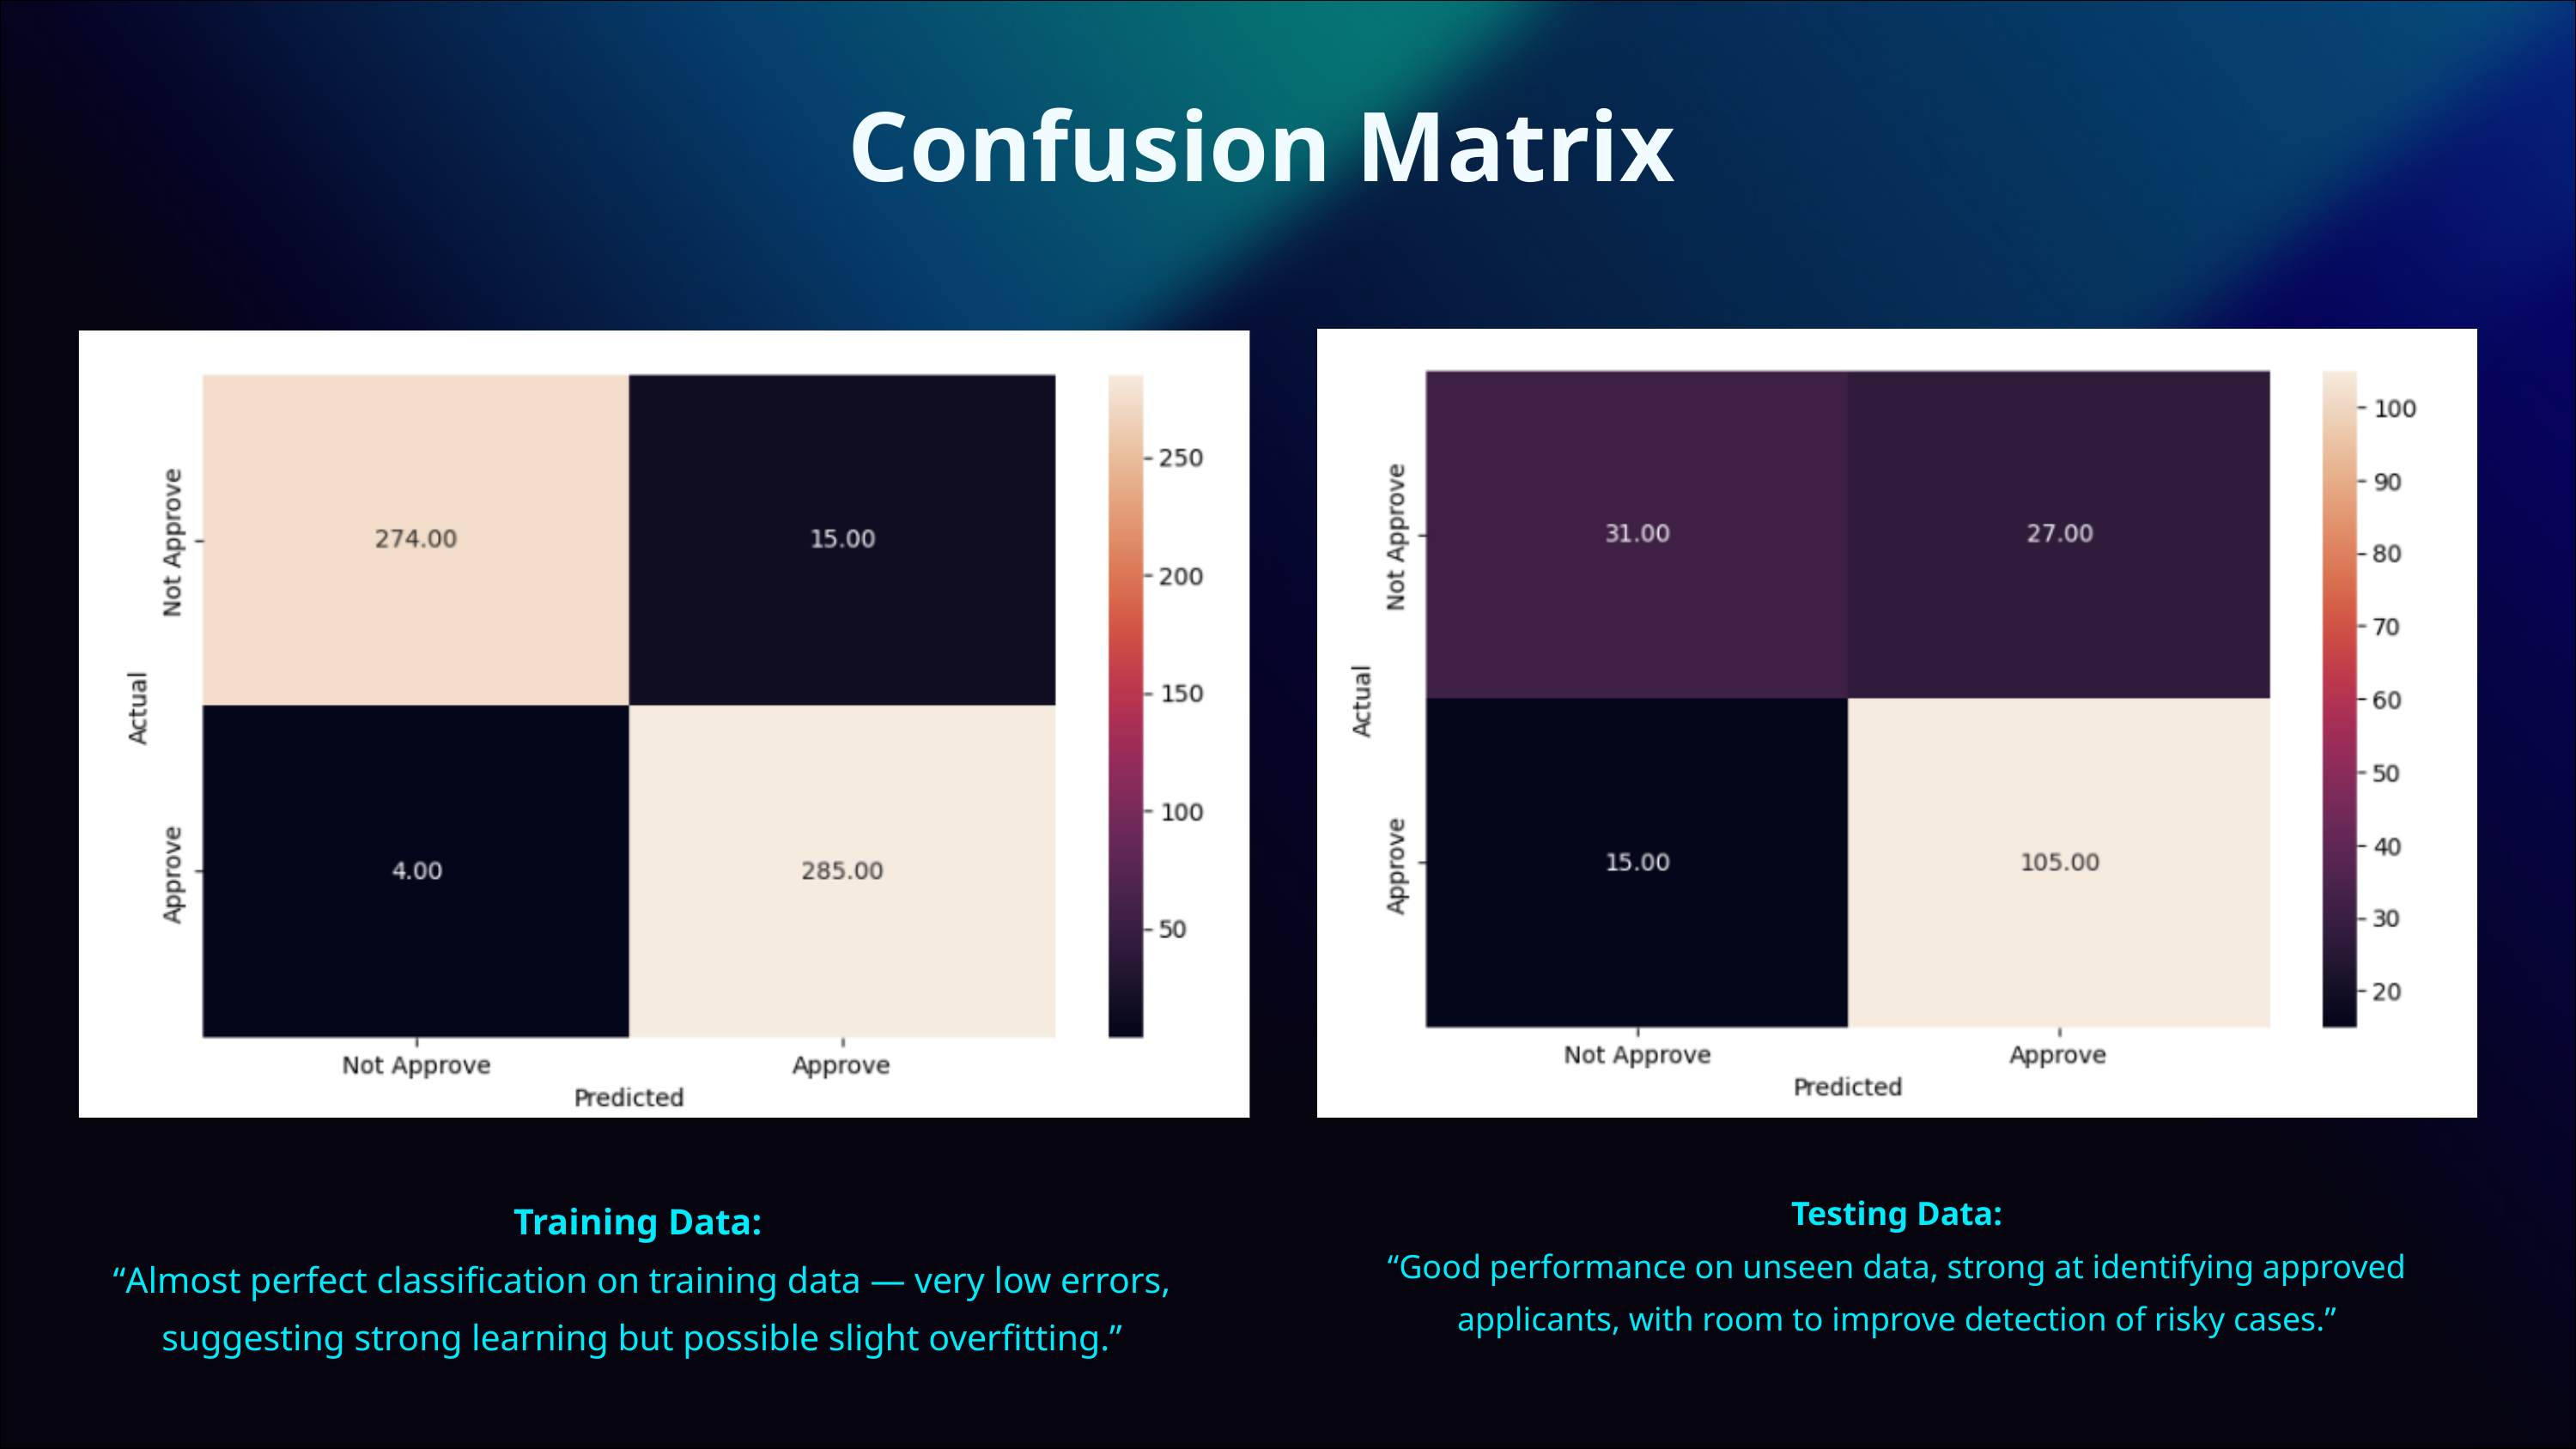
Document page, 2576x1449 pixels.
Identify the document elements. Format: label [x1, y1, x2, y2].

text_box [0, 0, 2576, 1449]
